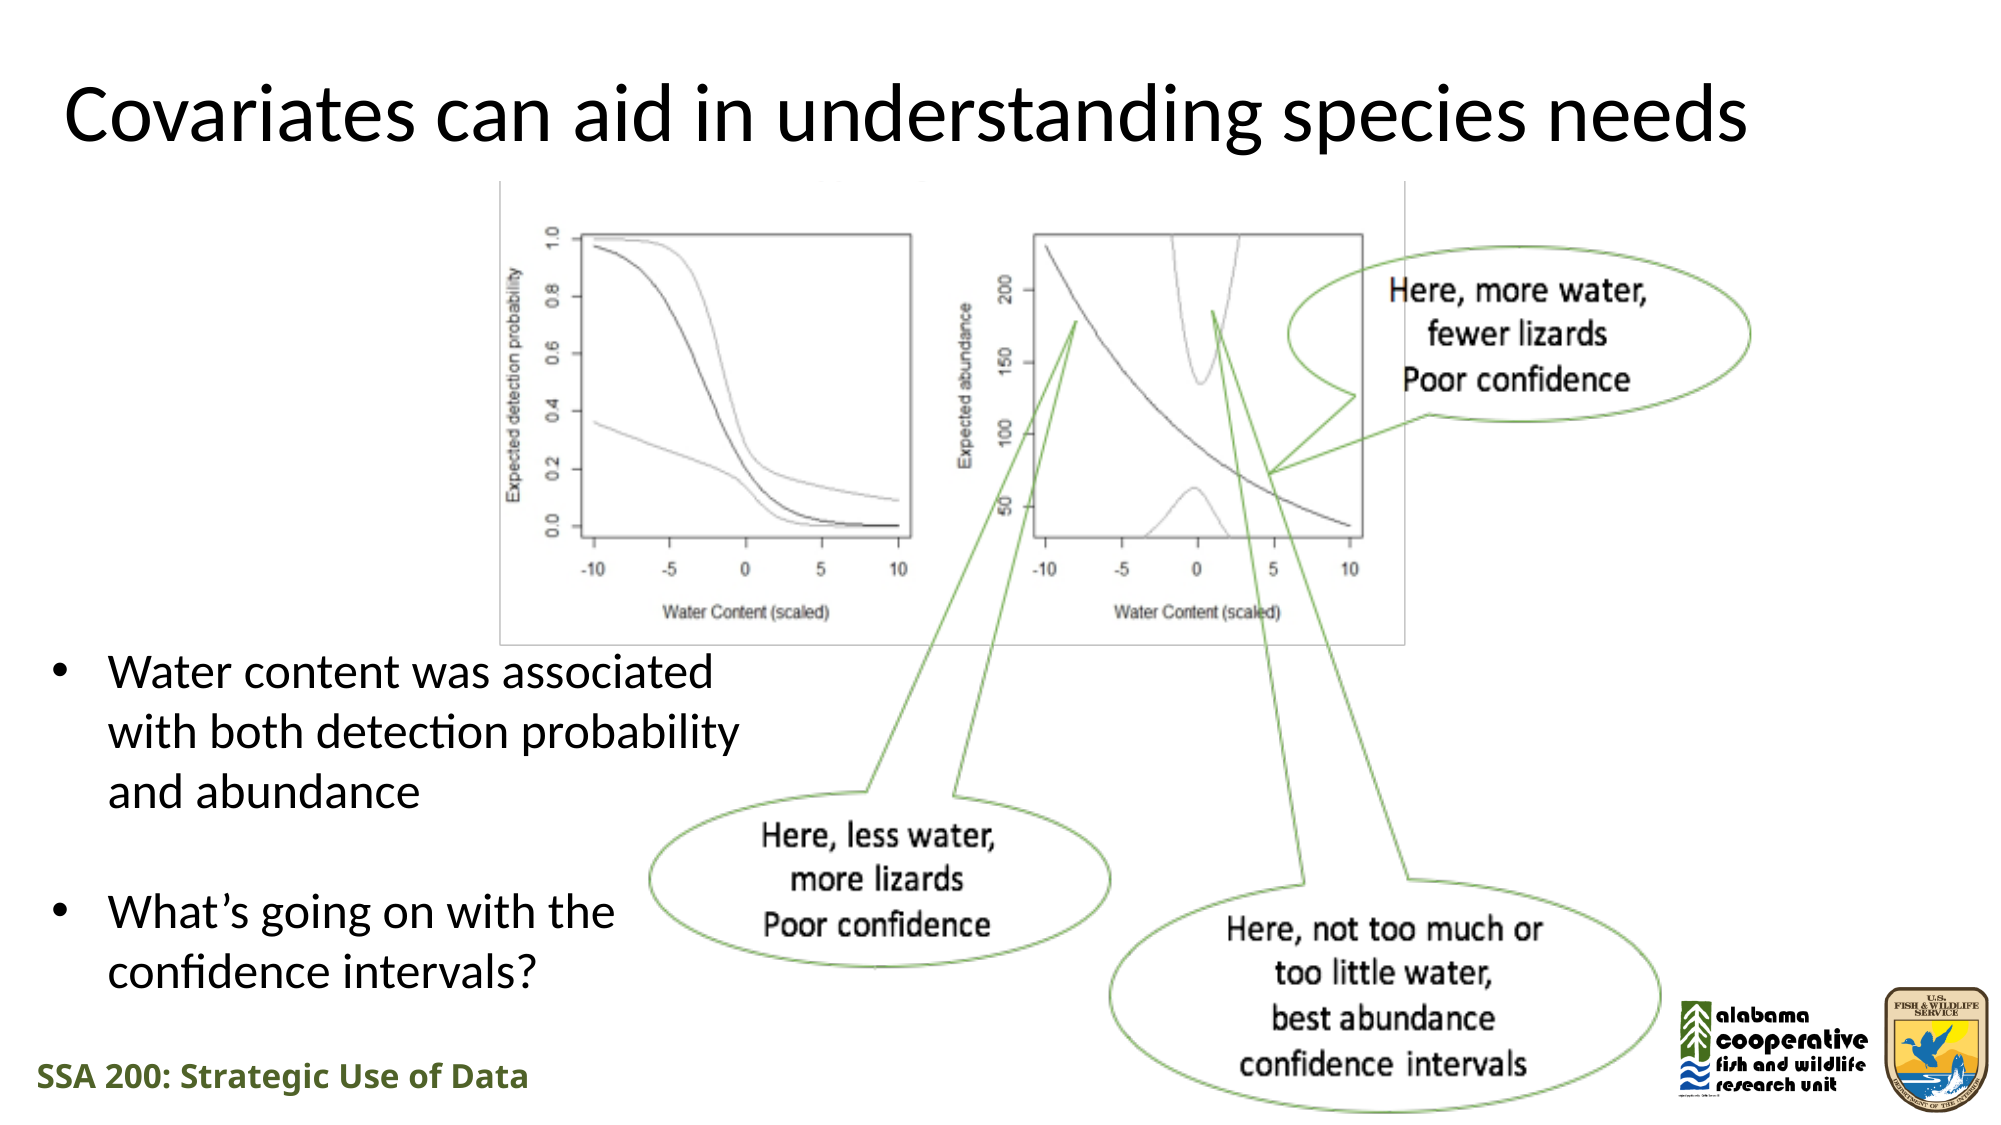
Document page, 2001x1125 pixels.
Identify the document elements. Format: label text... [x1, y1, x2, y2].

text_box Covariates can aid in understanding species needs [49, 1, 1817, 215]
text_box Water content was associated with both detection probability and abundance What’s going on with the confidence intervals? [36, 631, 374, 1007]
picture [379, 181, 1989, 1116]
